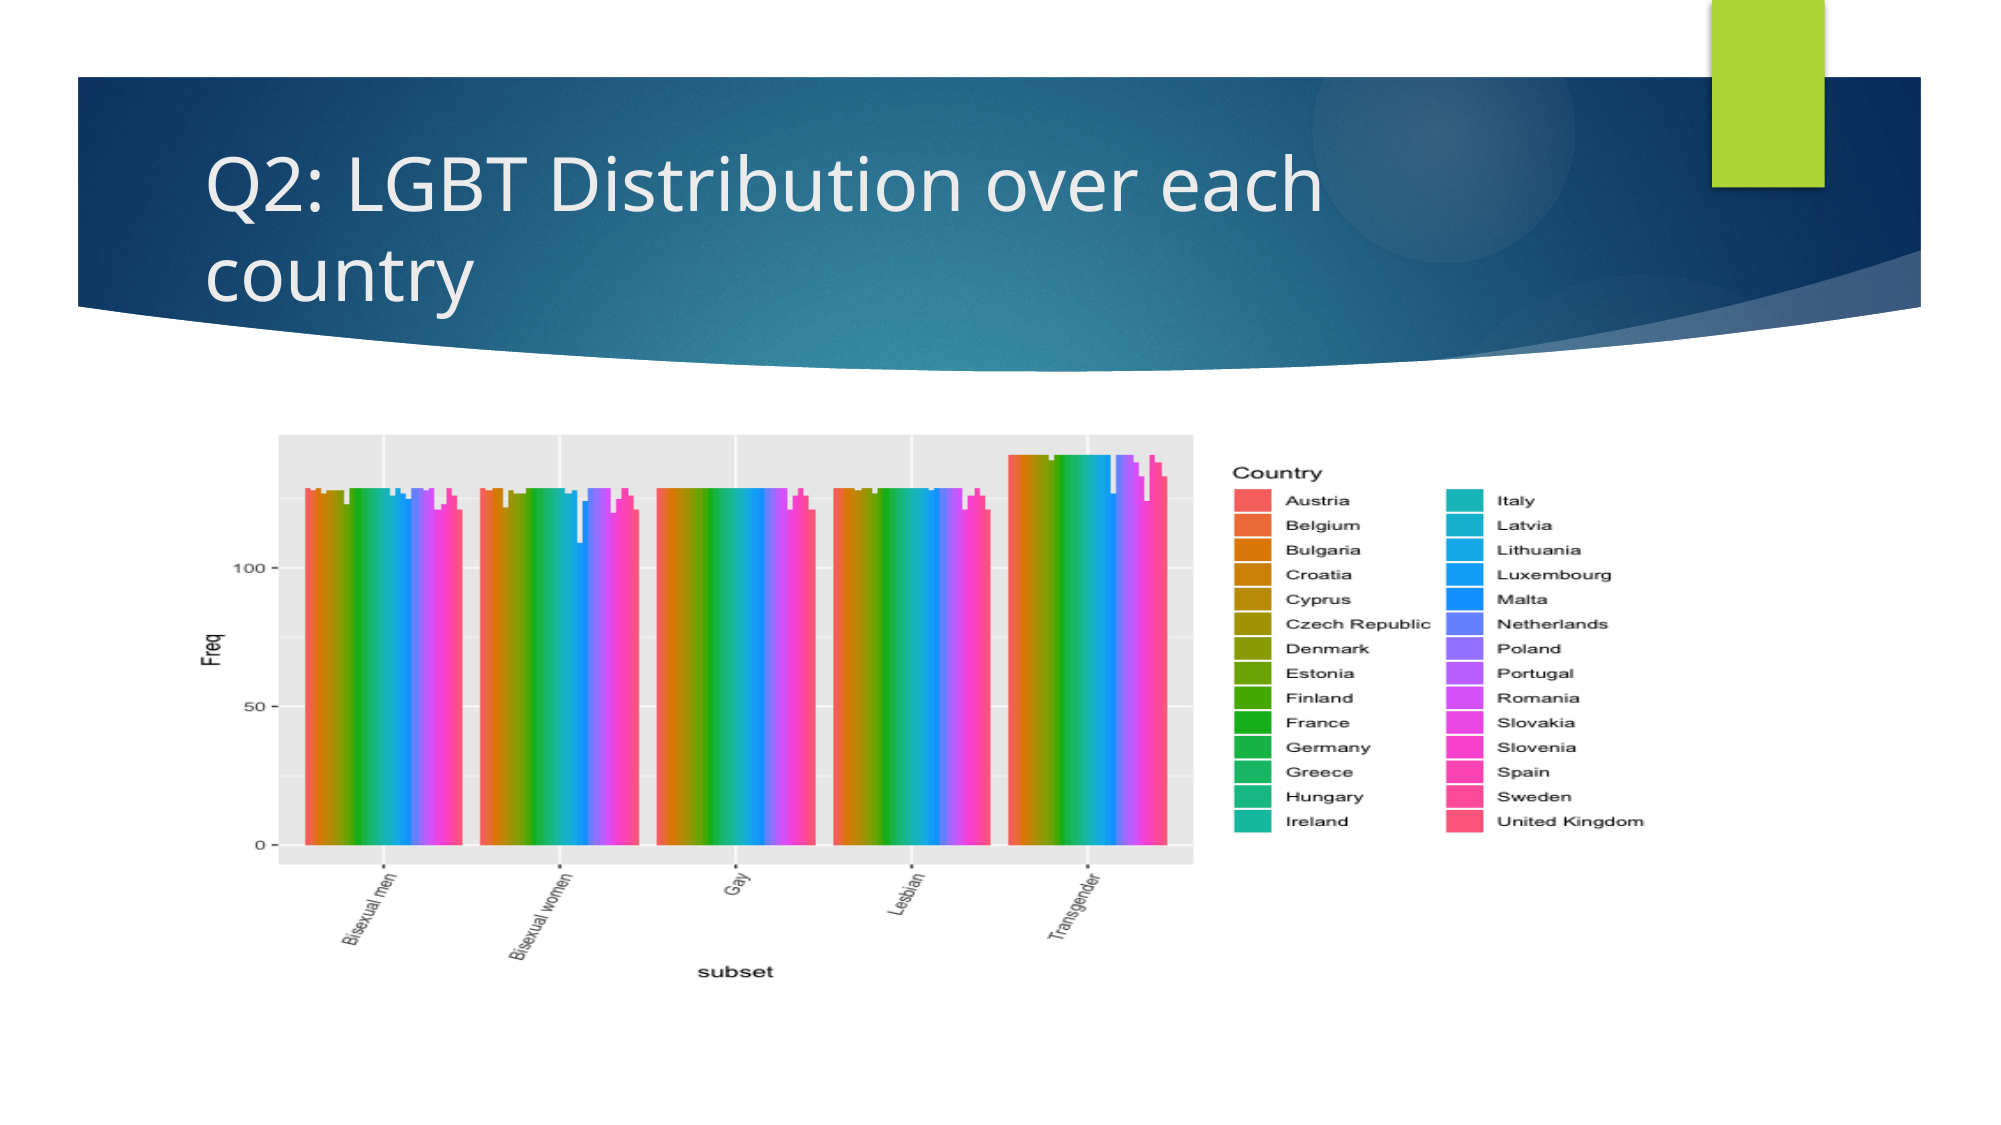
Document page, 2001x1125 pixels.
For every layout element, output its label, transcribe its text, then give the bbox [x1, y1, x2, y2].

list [189, 426, 1672, 988]
title Q2: LGBT Distribution over each country [189, 168, 1627, 284]
